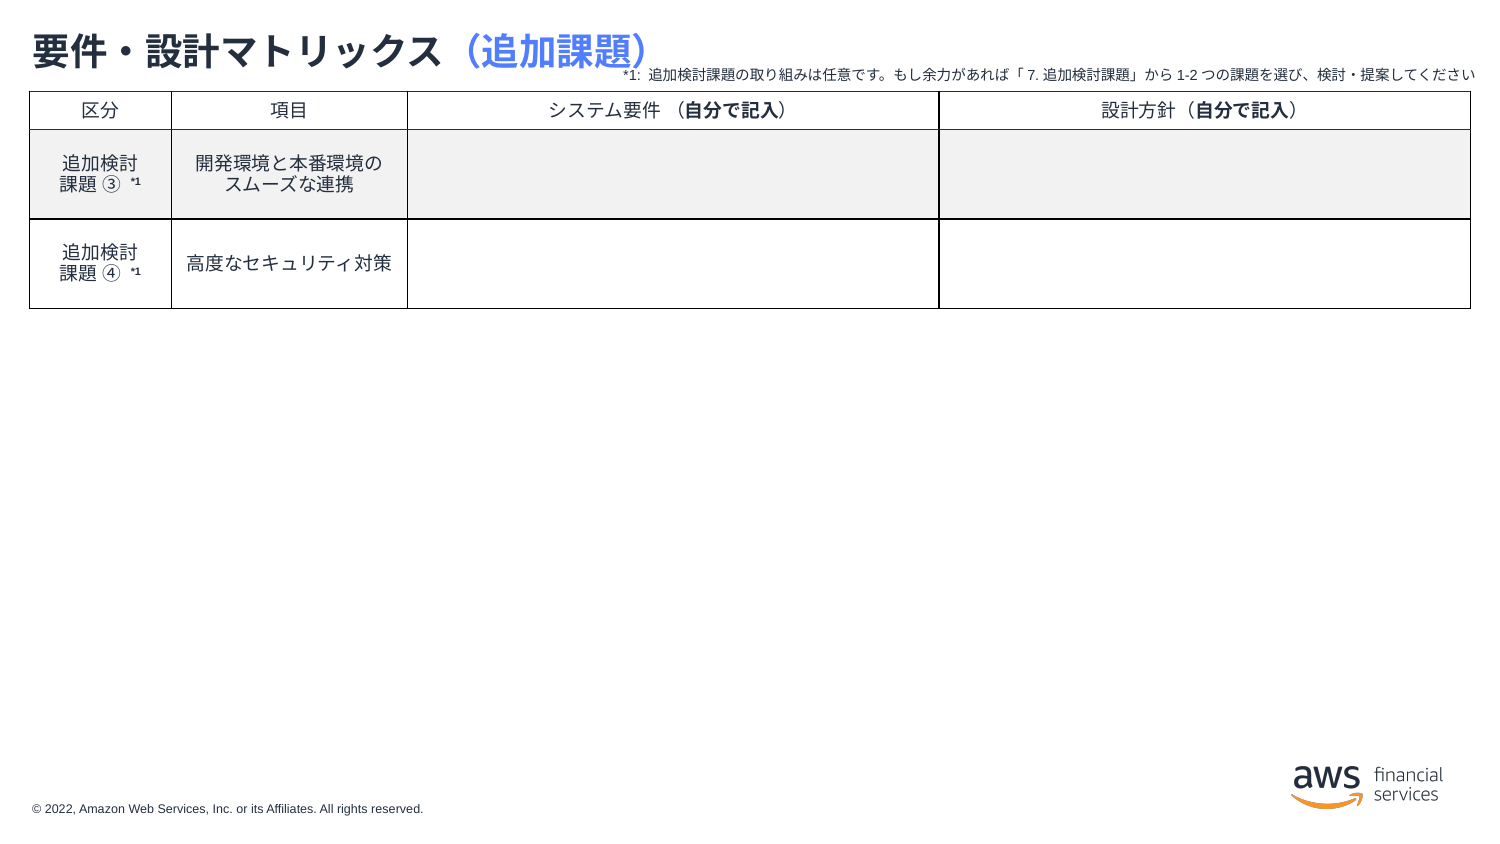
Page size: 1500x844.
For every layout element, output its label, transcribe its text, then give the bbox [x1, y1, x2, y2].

table_cell [940, 220, 1470, 308]
title 要件・設計マトリックス（追加課題） [17, 20, 1415, 110]
table_header 区分 [30, 92, 171, 129]
table_cell [408, 220, 938, 308]
table_header システム要件 （自分で記入） [408, 92, 938, 129]
picture [1291, 766, 1444, 809]
table_cell 高度なセキュリティ対策 [172, 220, 407, 308]
table_cell 開発環境と本番環境の スムーズな連携 [172, 130, 407, 218]
table_cell 追加検討 課題 ④ *1 [30, 220, 171, 308]
table_header 項目 [172, 92, 407, 129]
text_box *1: 追加検討課題の取り組みは任意です。もし余力があれば「7.追加検討課題」から1-2つの課題を選び、検討・提案してください [608, 58, 1494, 91]
table_cell [408, 130, 938, 218]
table_cell [940, 130, 1470, 218]
table_cell 追加検討 課題 ③ *1 [30, 130, 171, 218]
table_header 設計方針（自分で記入） [940, 92, 1470, 129]
